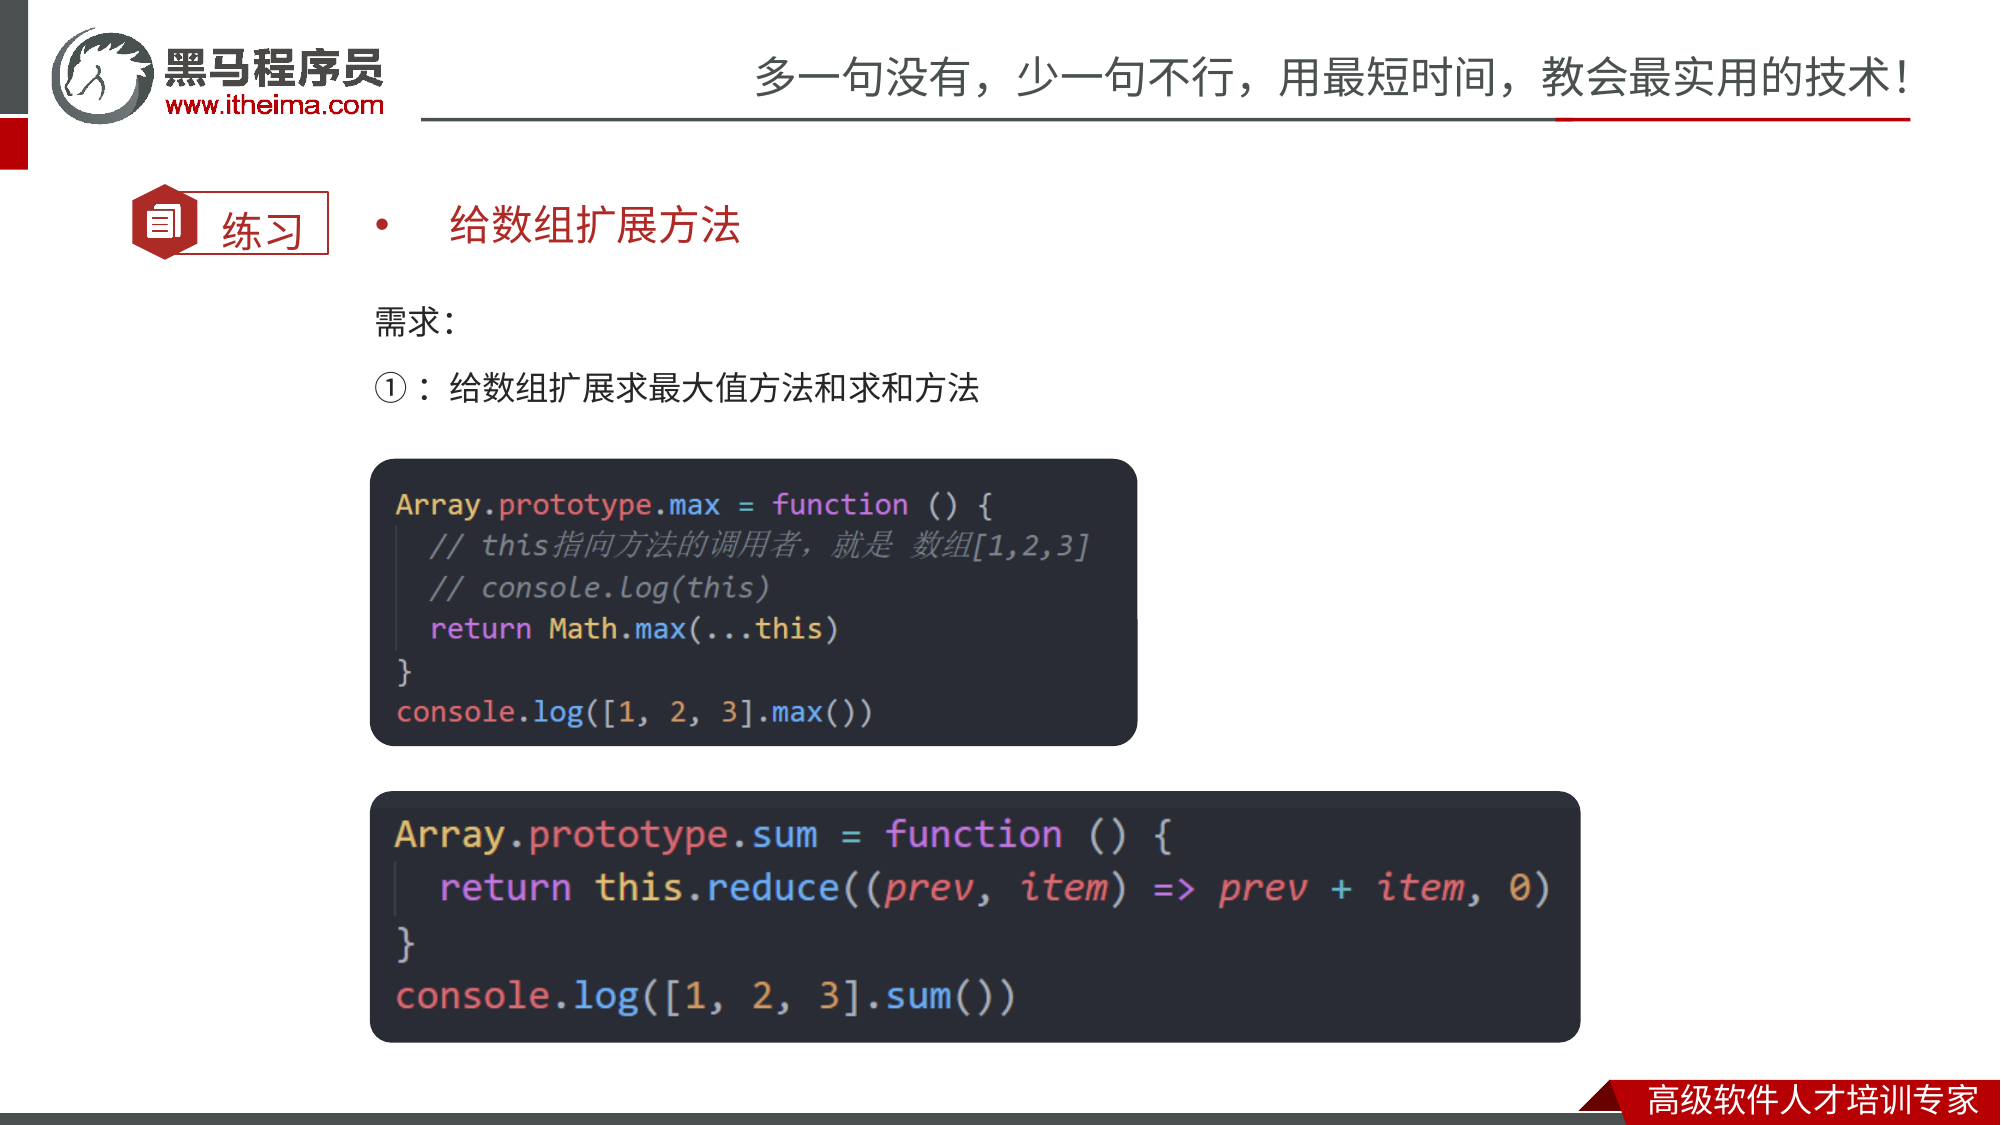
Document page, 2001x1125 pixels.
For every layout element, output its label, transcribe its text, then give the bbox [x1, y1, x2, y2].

list 需求： ①：给数组扩展求最大值方法和求和方法 [360, 273, 1872, 739]
picture [369, 458, 1138, 747]
picture [369, 790, 1581, 1043]
list 给数组扩展方法 [360, 181, 1872, 267]
picture [147, 204, 181, 238]
picture [50, 26, 384, 125]
